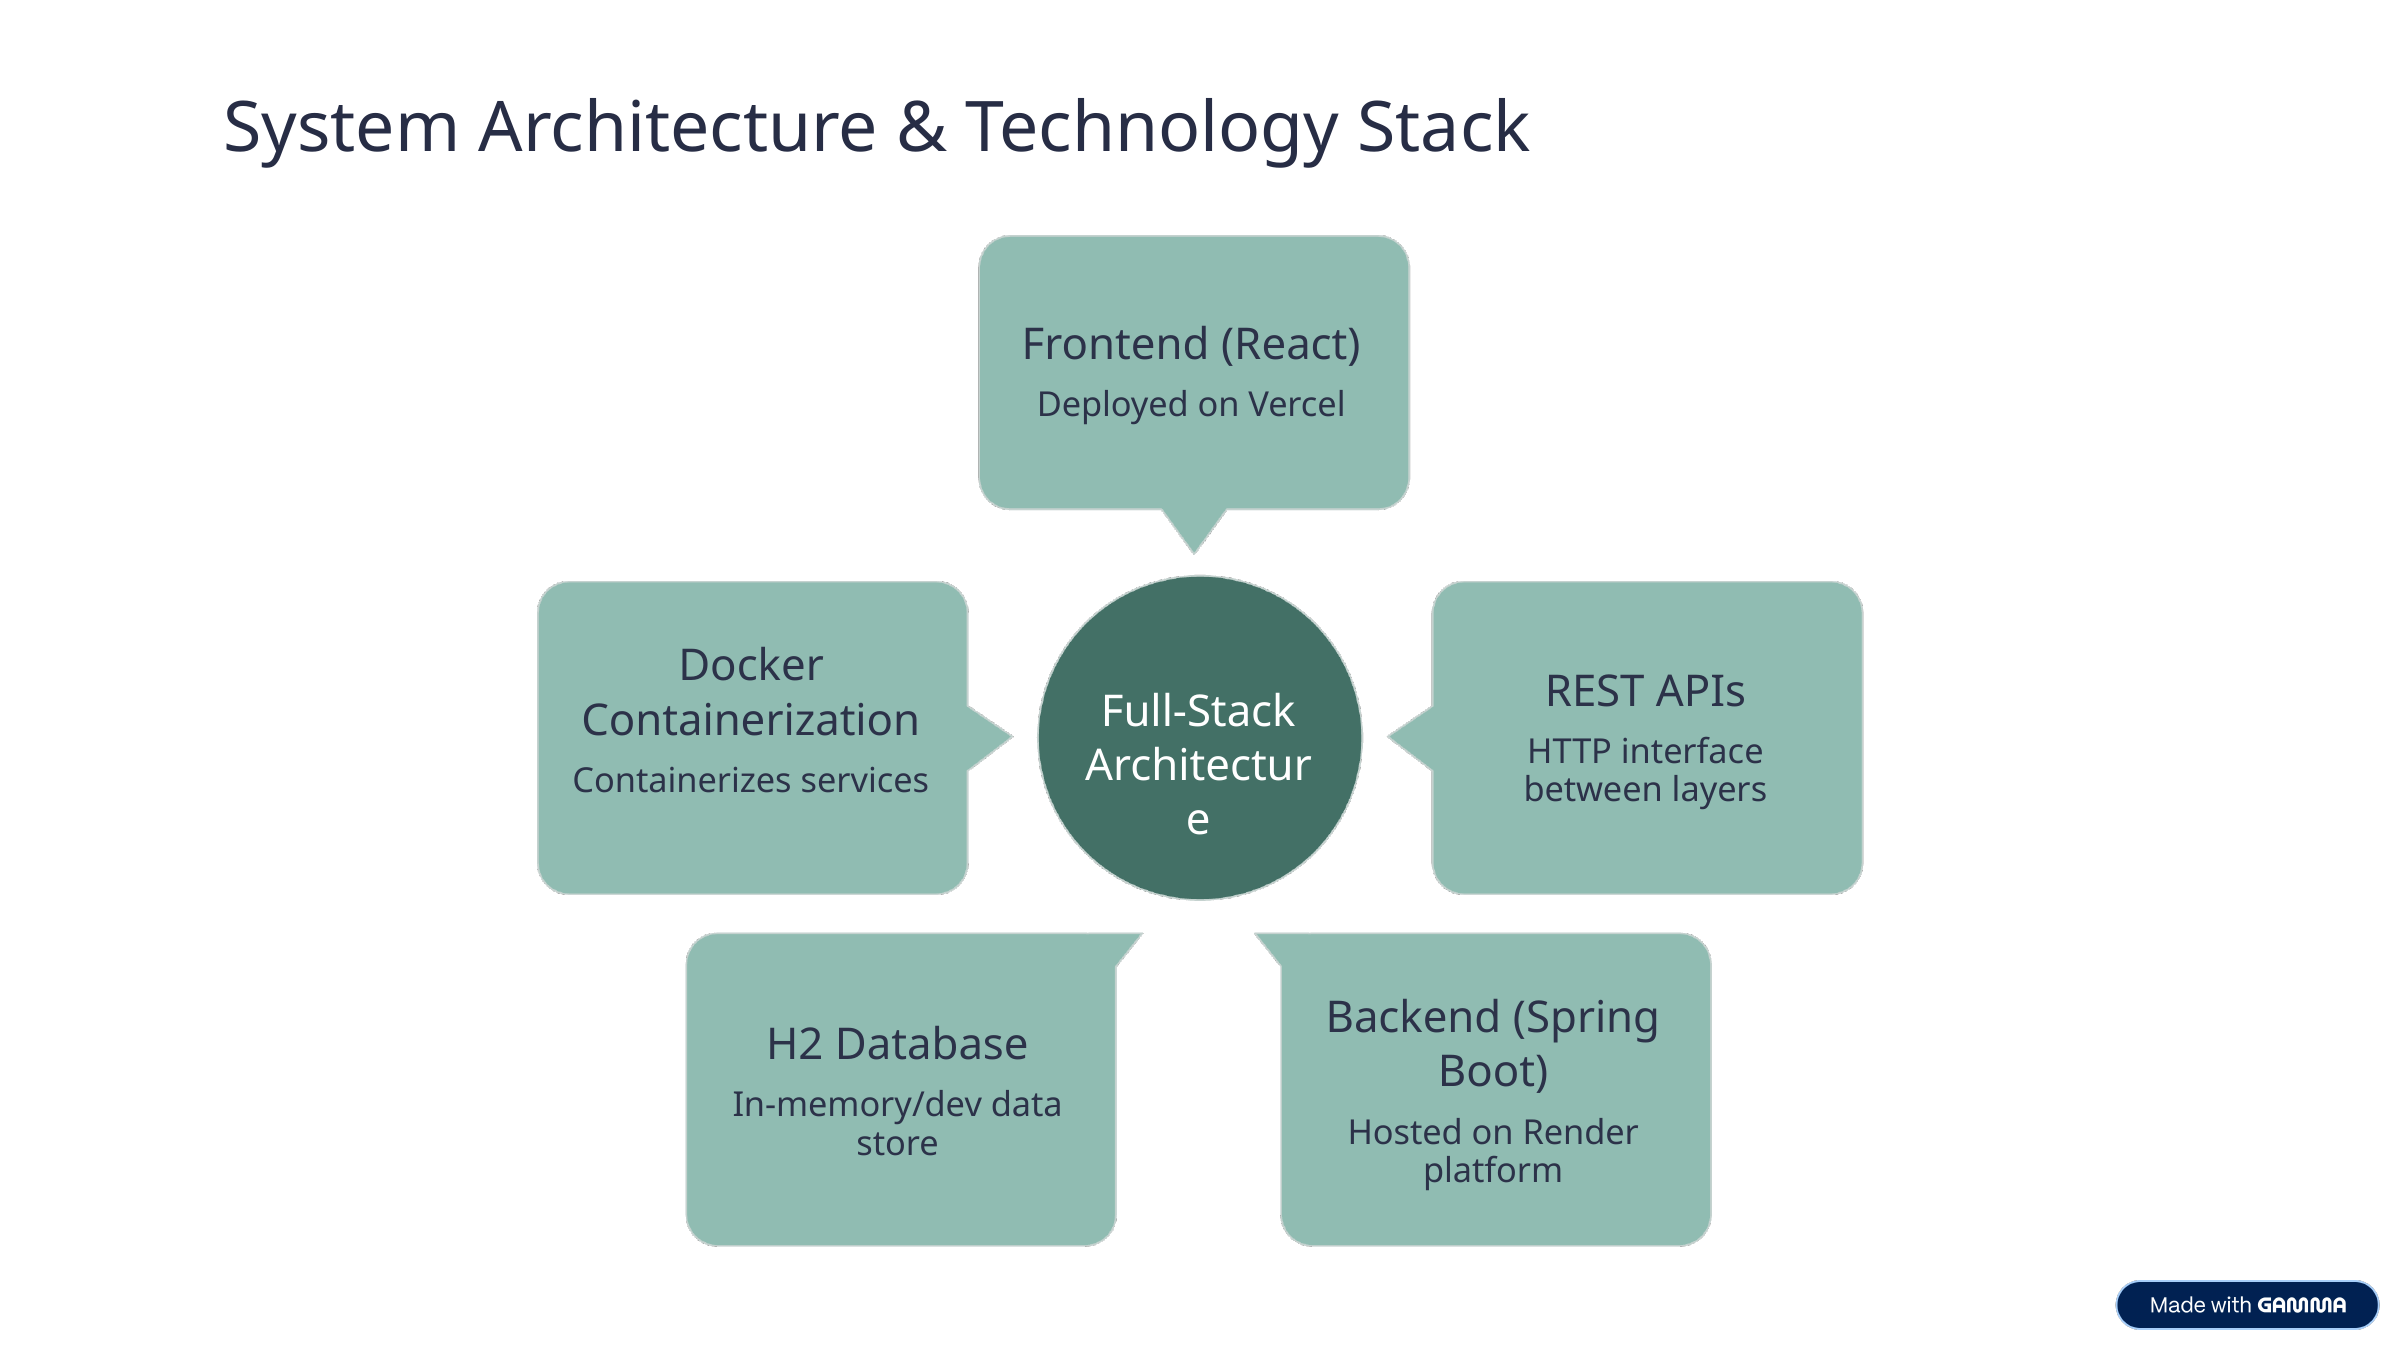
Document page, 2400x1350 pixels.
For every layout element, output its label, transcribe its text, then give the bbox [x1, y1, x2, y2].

picture [2106, 1271, 2389, 1339]
picture [511, 209, 1889, 1272]
text_box System Architecture & Technology Stack [223, 77, 1478, 167]
